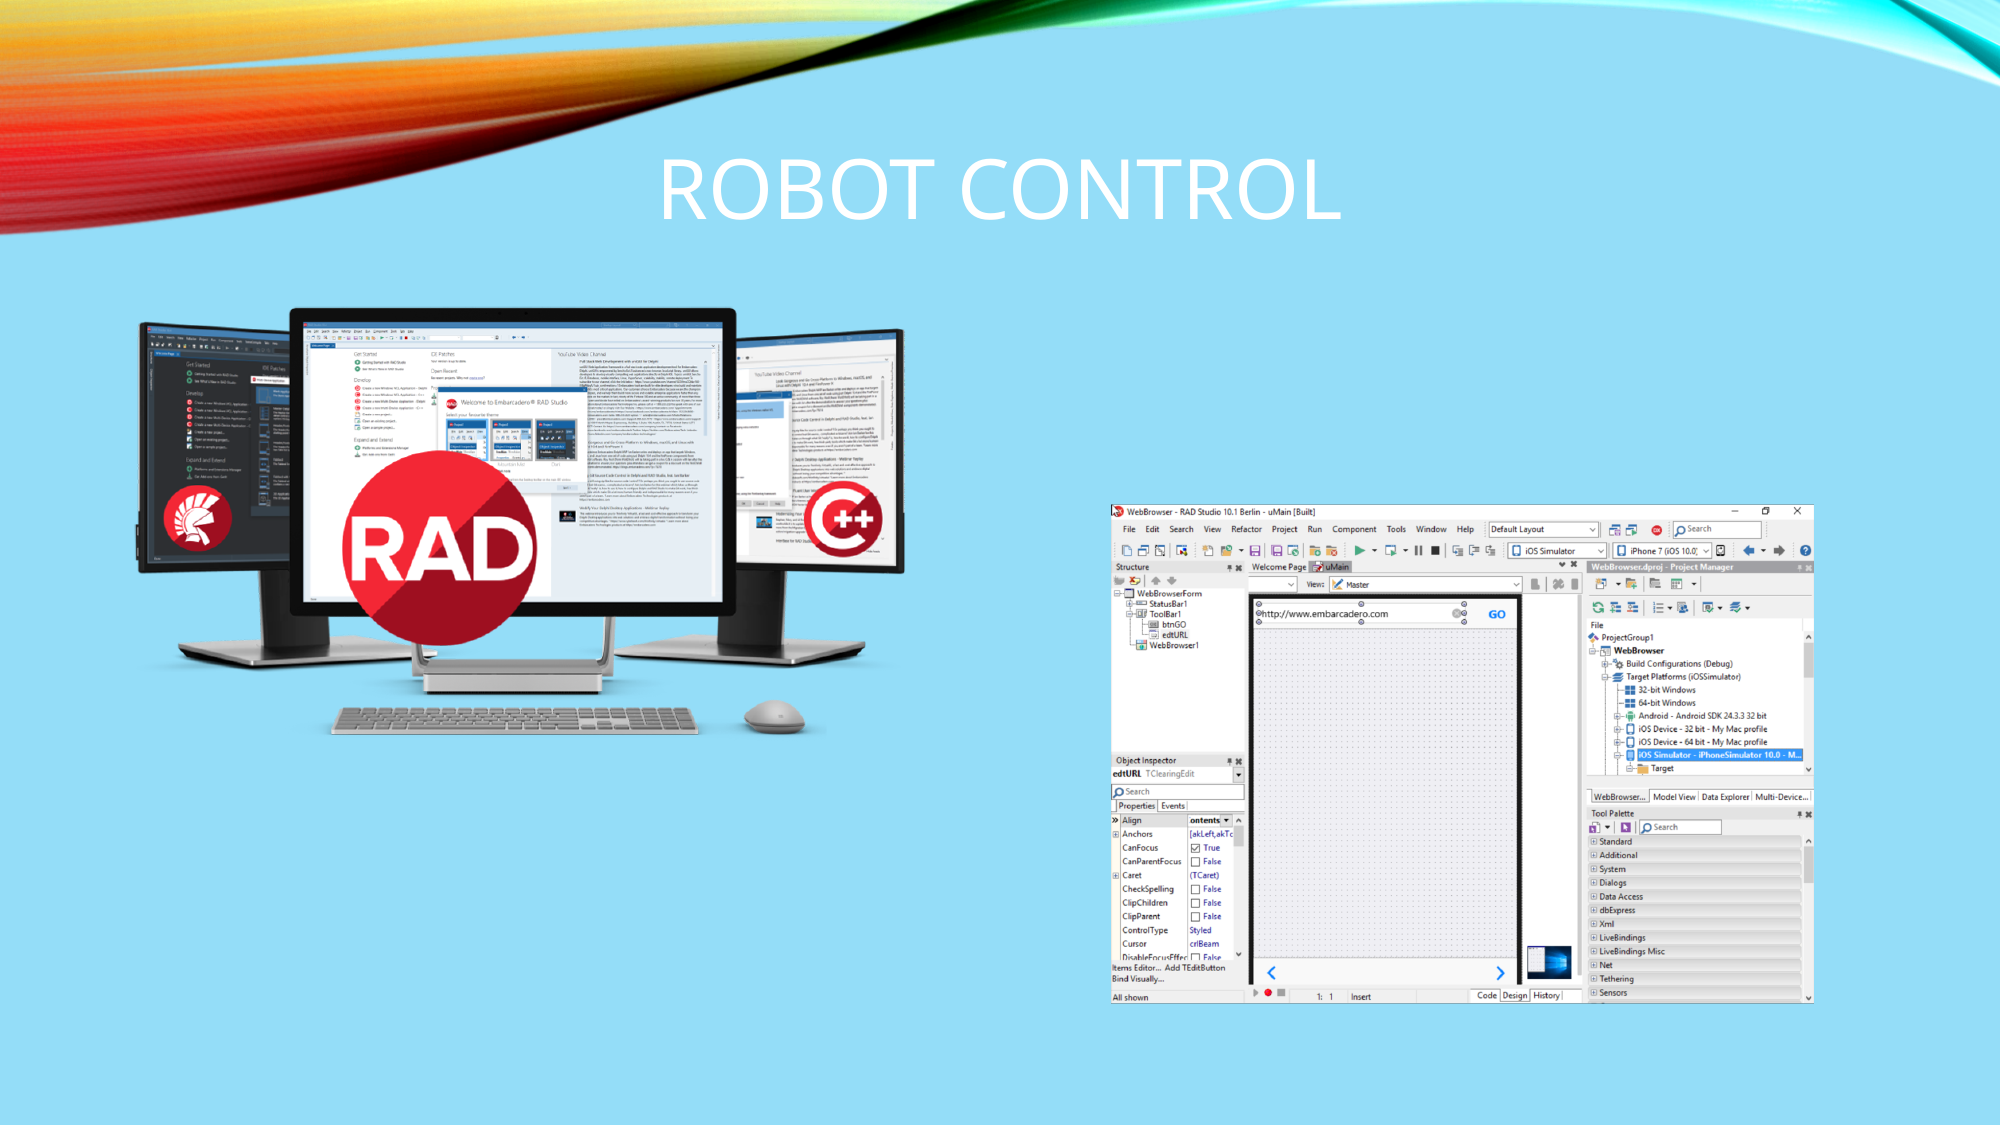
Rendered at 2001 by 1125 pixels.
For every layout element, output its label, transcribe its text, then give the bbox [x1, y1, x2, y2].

title Robot control [293, 86, 1707, 299]
picture [0, 0, 2000, 237]
picture [1111, 402, 1814, 1105]
picture [121, 298, 916, 754]
